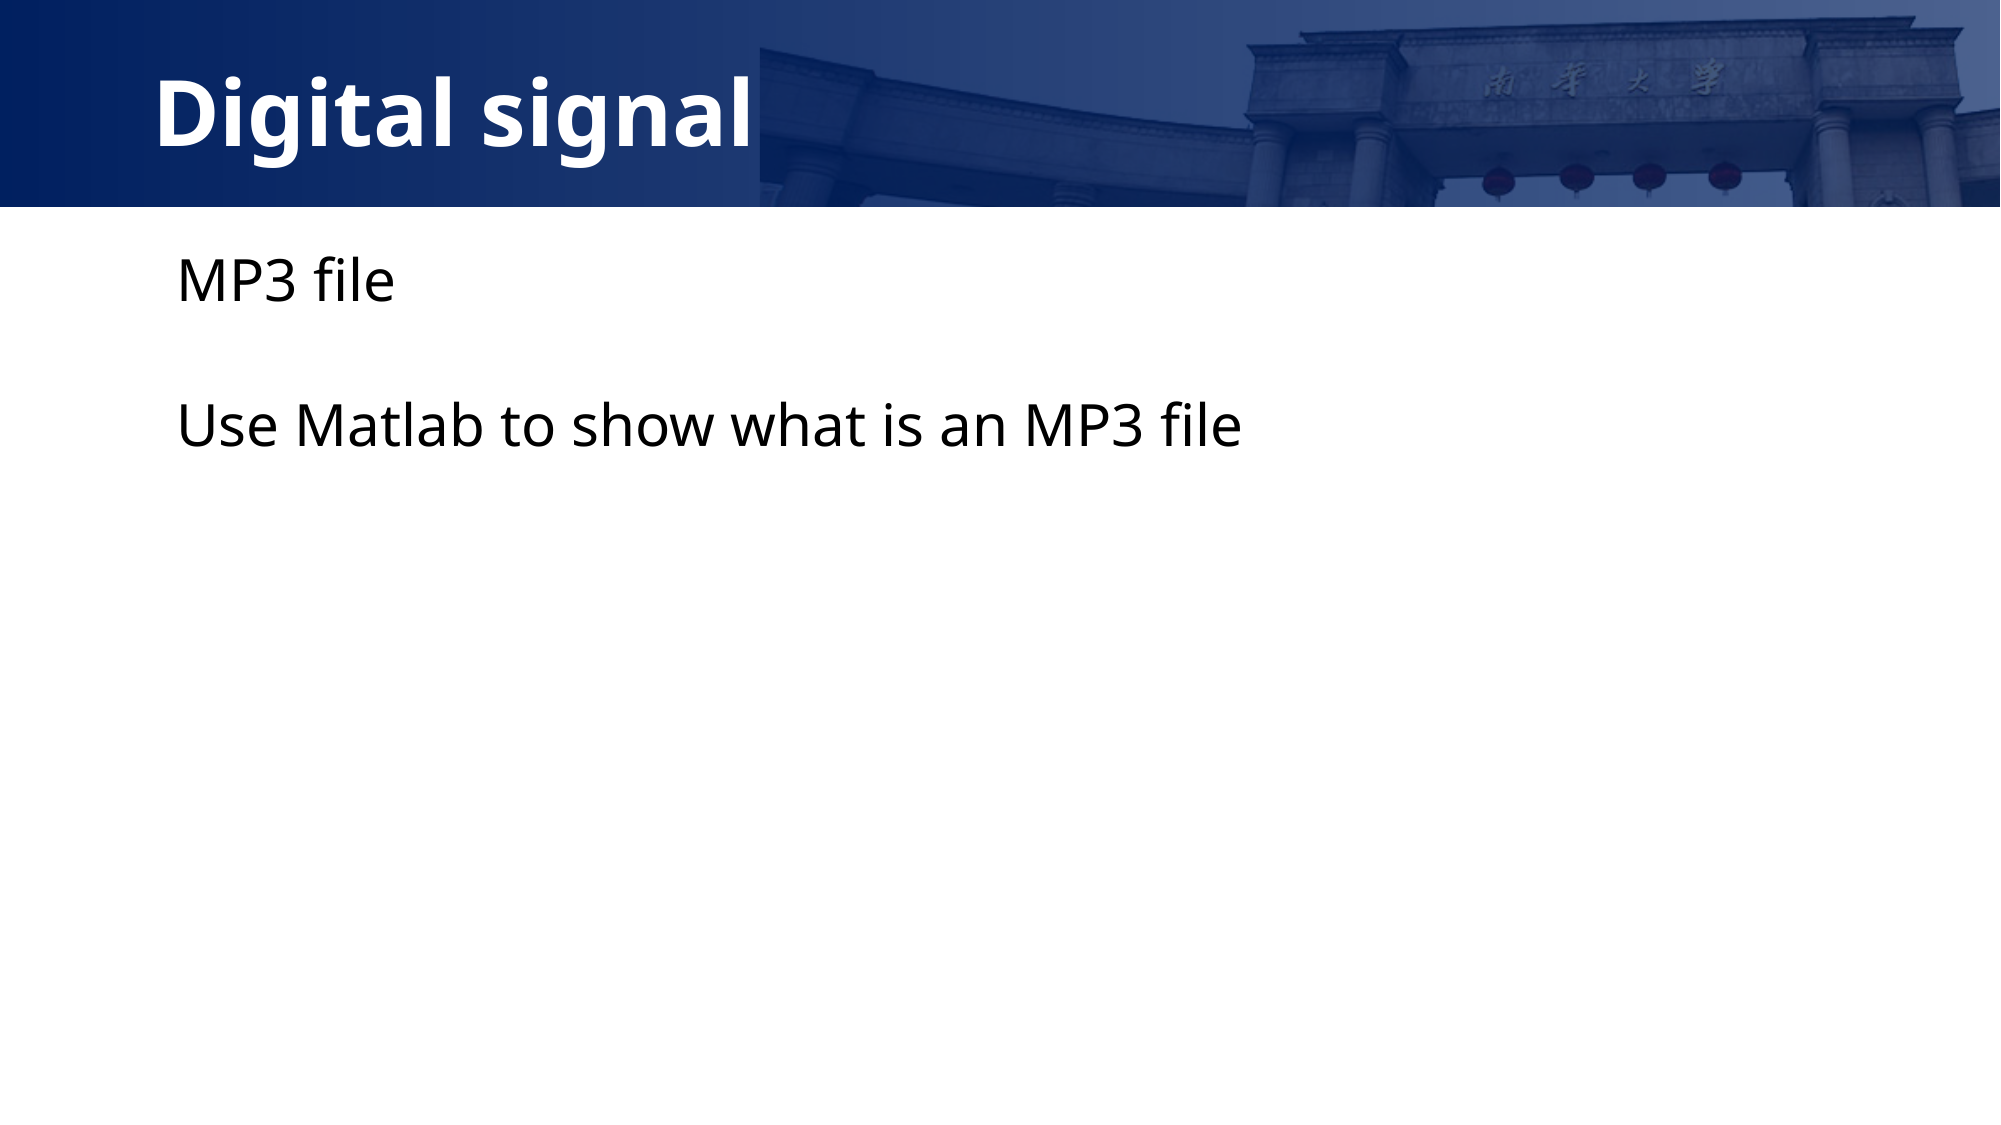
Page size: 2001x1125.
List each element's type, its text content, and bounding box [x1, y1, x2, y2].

text_box MP3 file [161, 235, 1634, 321]
text_box Use Matlab to show what is an MP3 file [161, 380, 1706, 606]
text_box Digital signal [137, 59, 2000, 278]
